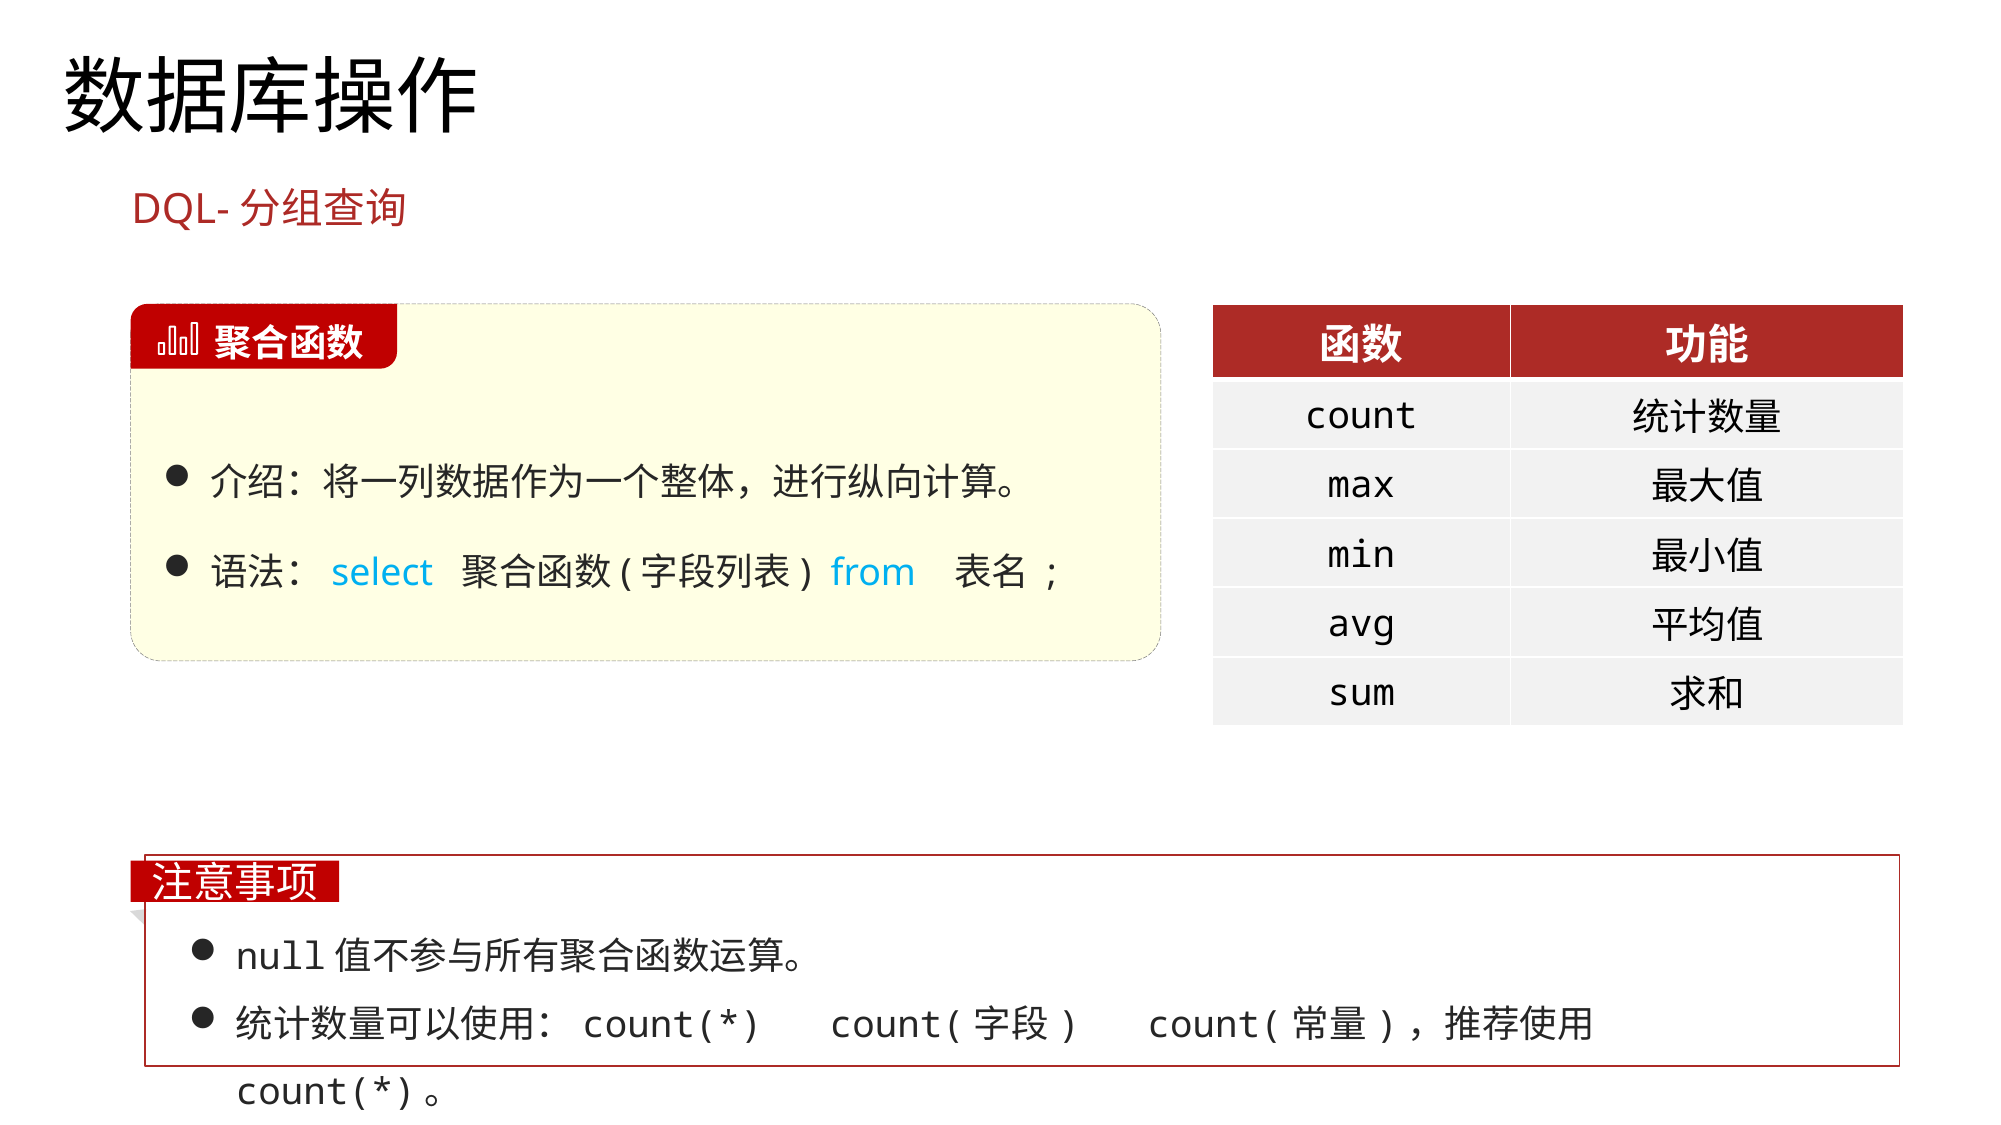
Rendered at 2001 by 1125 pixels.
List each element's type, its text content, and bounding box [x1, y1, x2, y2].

table_cell avg [1213, 588, 1510, 656]
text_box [130, 854, 1900, 1067]
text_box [130, 303, 1161, 649]
text_box DQL-分组查询 [116, 164, 1872, 250]
table_cell 最小值 [1511, 519, 1903, 586]
table_cell sum [1213, 658, 1510, 725]
table_header 功能 [1511, 305, 1903, 377]
table_cell 求和 [1511, 658, 1903, 725]
table_cell min [1213, 519, 1510, 586]
table_header 函数 [1213, 305, 1510, 377]
text_box 数据库操作 [47, 41, 987, 158]
table_cell count [1213, 382, 1510, 448]
table_cell max [1213, 450, 1510, 517]
table_cell 统计数量 [1511, 382, 1903, 448]
table_cell 平均值 [1511, 588, 1903, 656]
table_cell 最大值 [1511, 450, 1903, 517]
